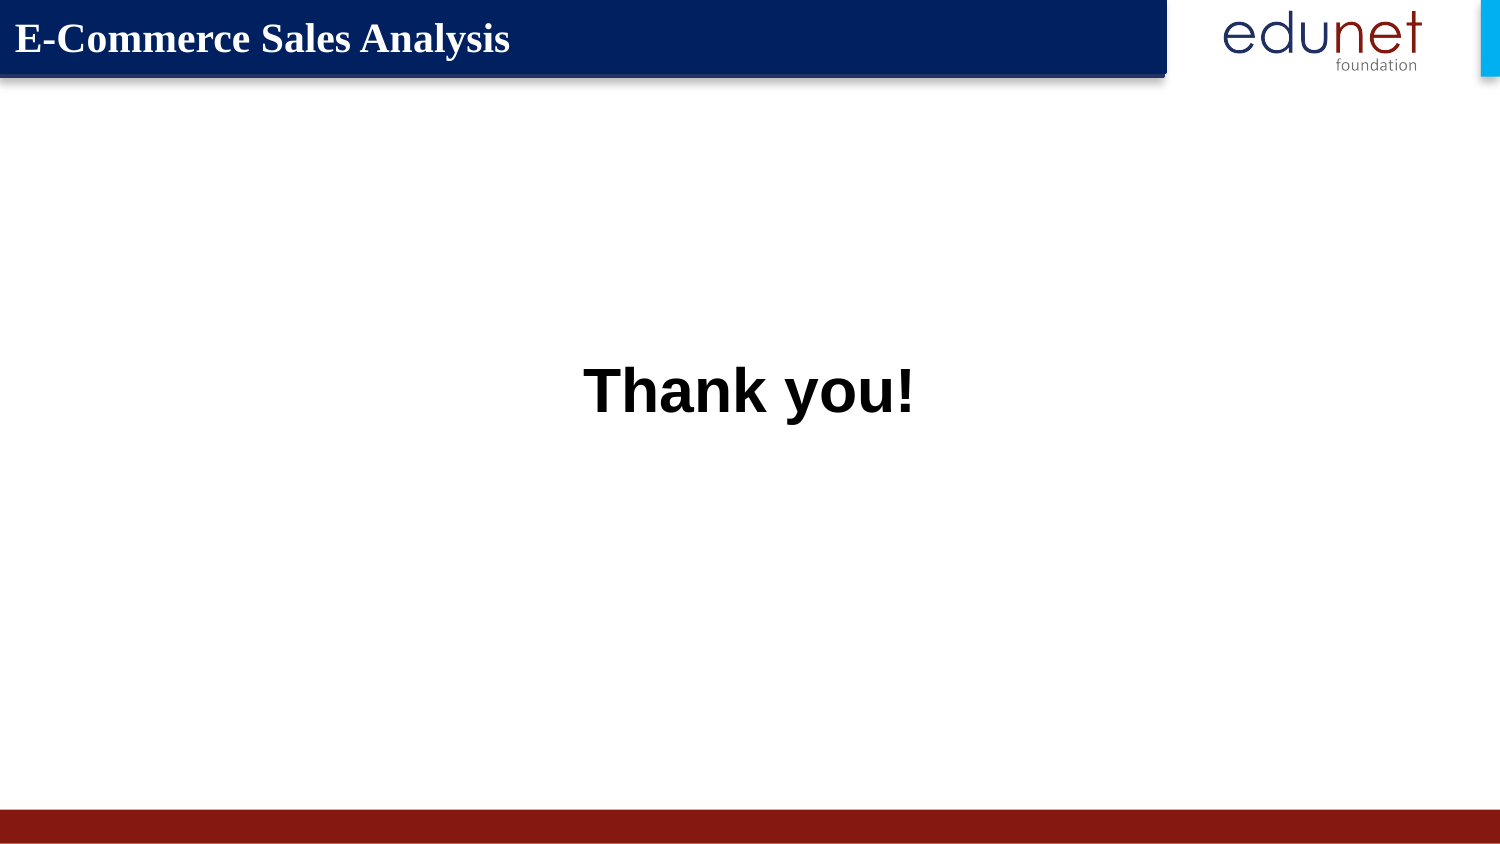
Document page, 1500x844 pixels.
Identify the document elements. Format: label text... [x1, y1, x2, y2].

text_box E-Commerce Sales Analysis [0, 0, 1167, 74]
picture [1219, 8, 1424, 75]
text_box Thank you! [518, 334, 982, 422]
